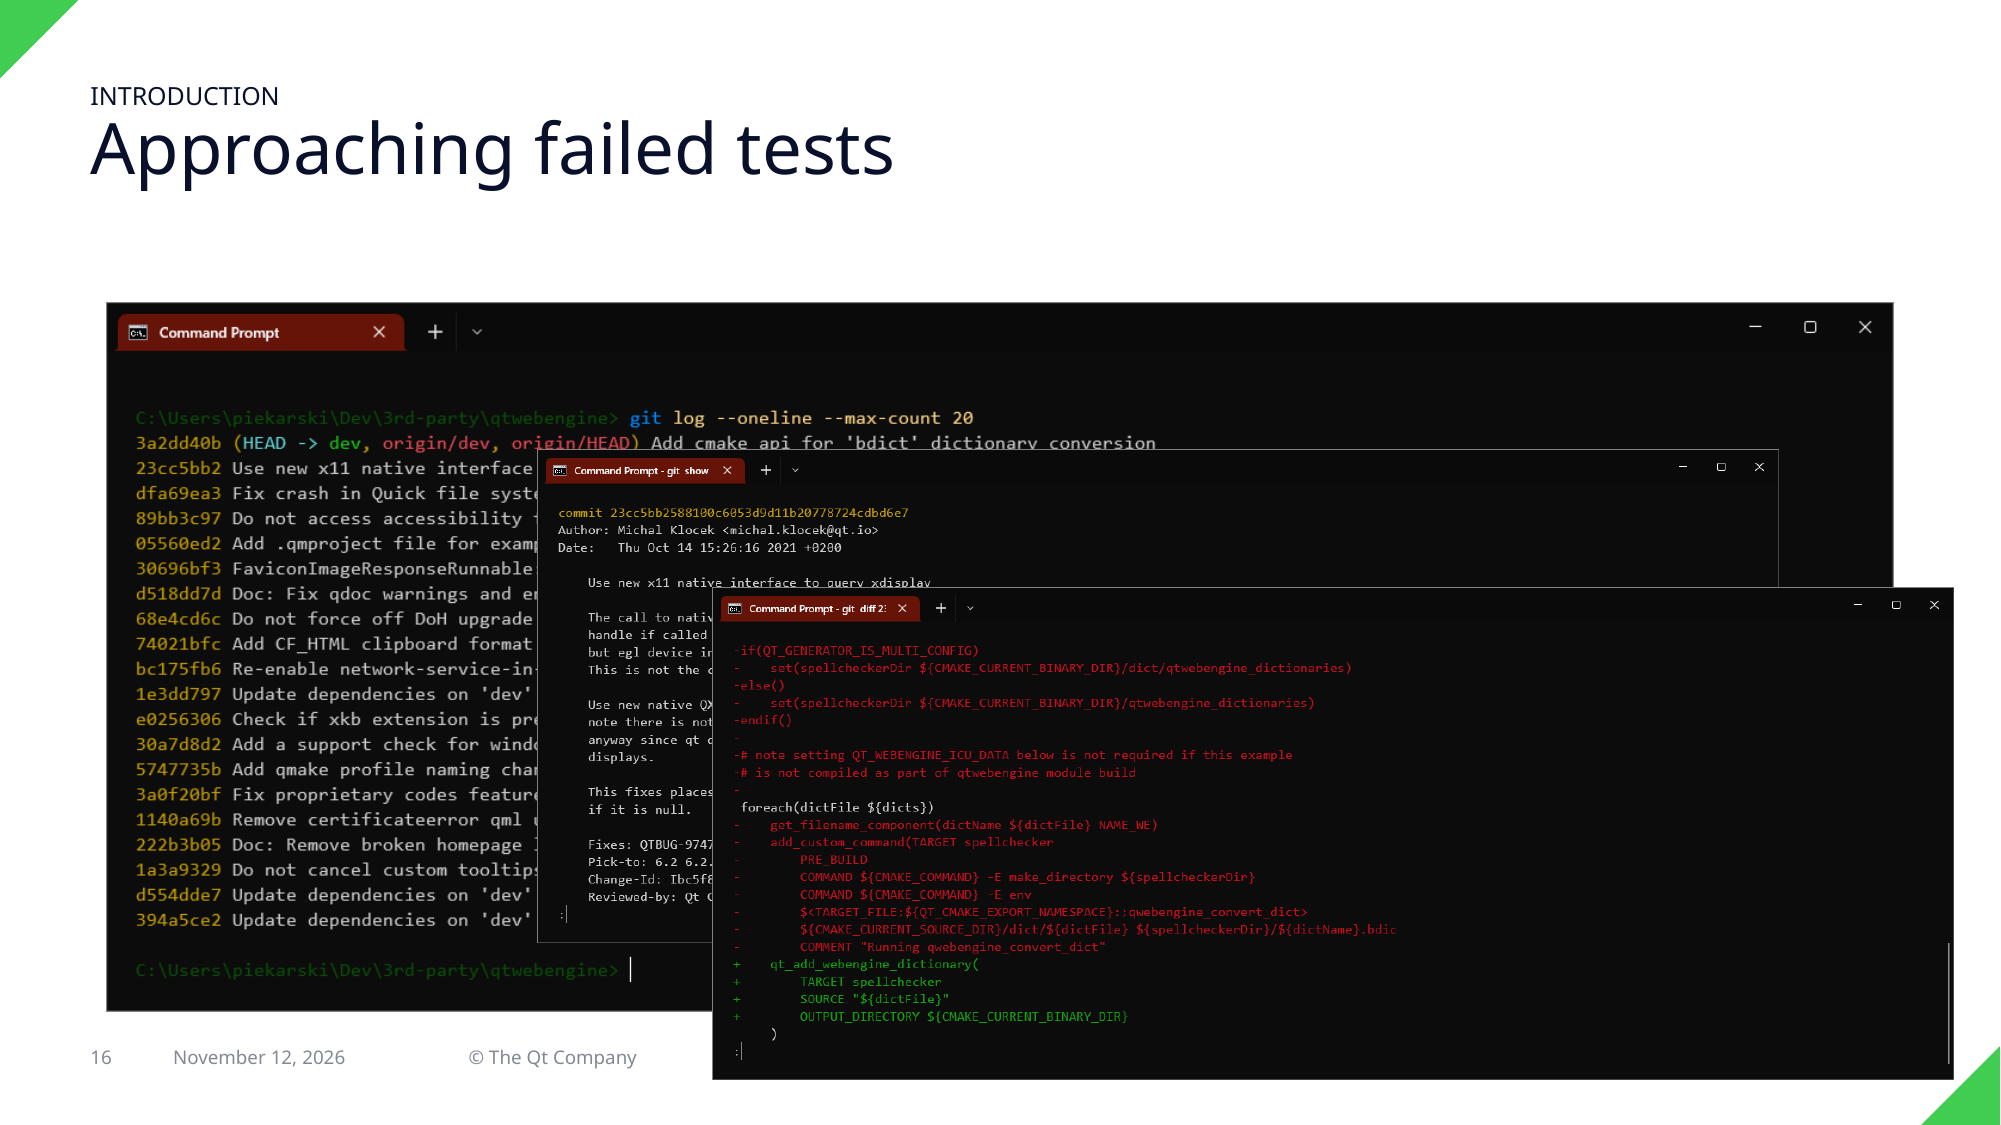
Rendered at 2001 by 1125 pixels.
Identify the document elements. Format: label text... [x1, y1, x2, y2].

picture [537, 449, 1954, 1080]
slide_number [174, 1046, 468, 1071]
footer © The Qt Company [468, 1046, 712, 1071]
title Approaching failed tests [90, 114, 1910, 268]
slide_number 16 [90, 1046, 174, 1071]
list introduction [90, 78, 1910, 114]
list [106, 302, 1894, 1012]
